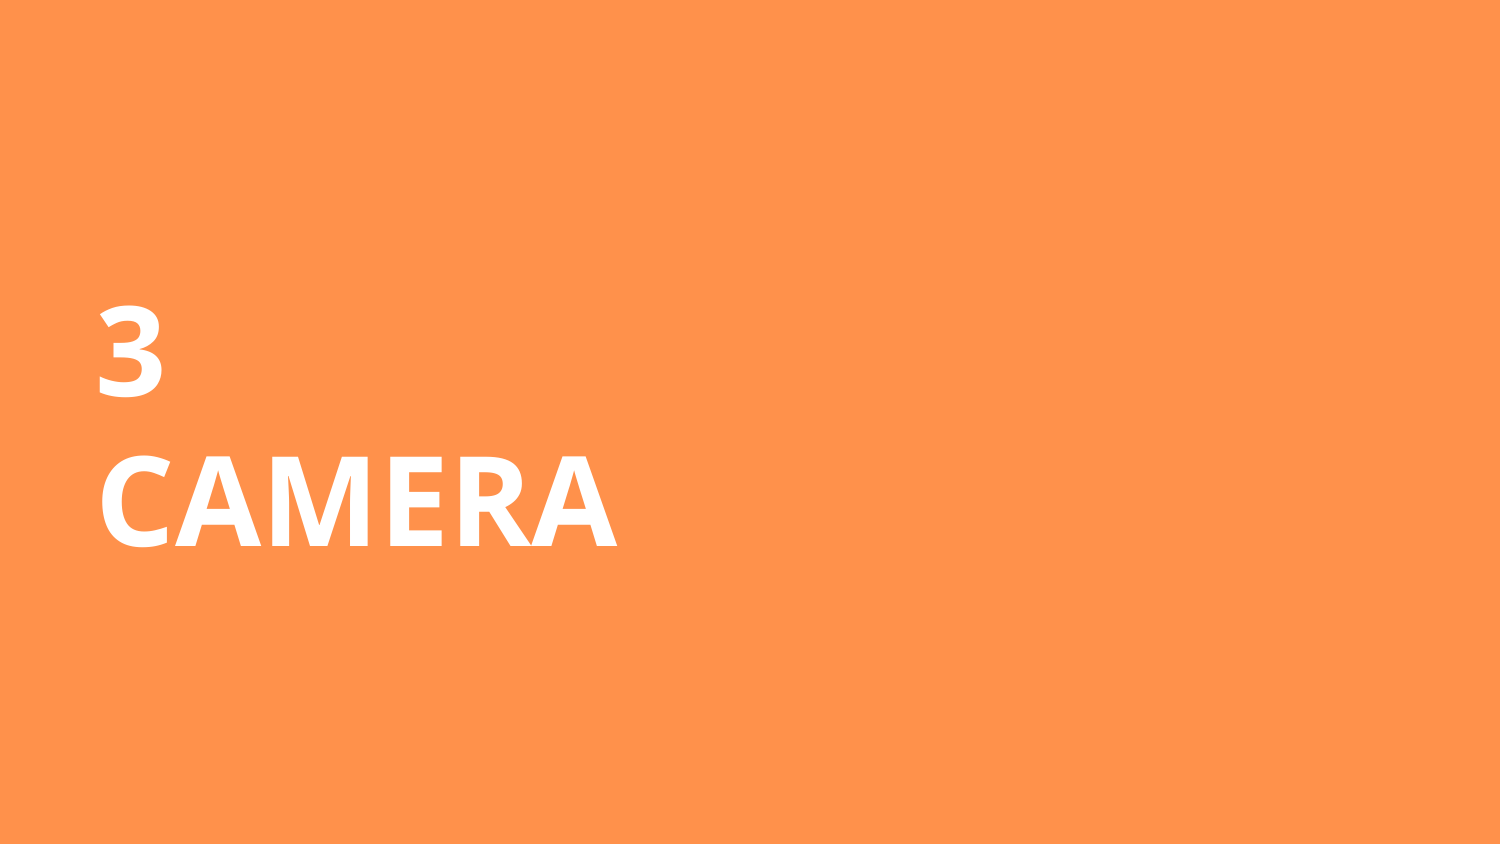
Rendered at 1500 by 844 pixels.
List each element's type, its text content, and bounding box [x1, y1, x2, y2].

title 3 CAMERA [80, 86, 1003, 758]
